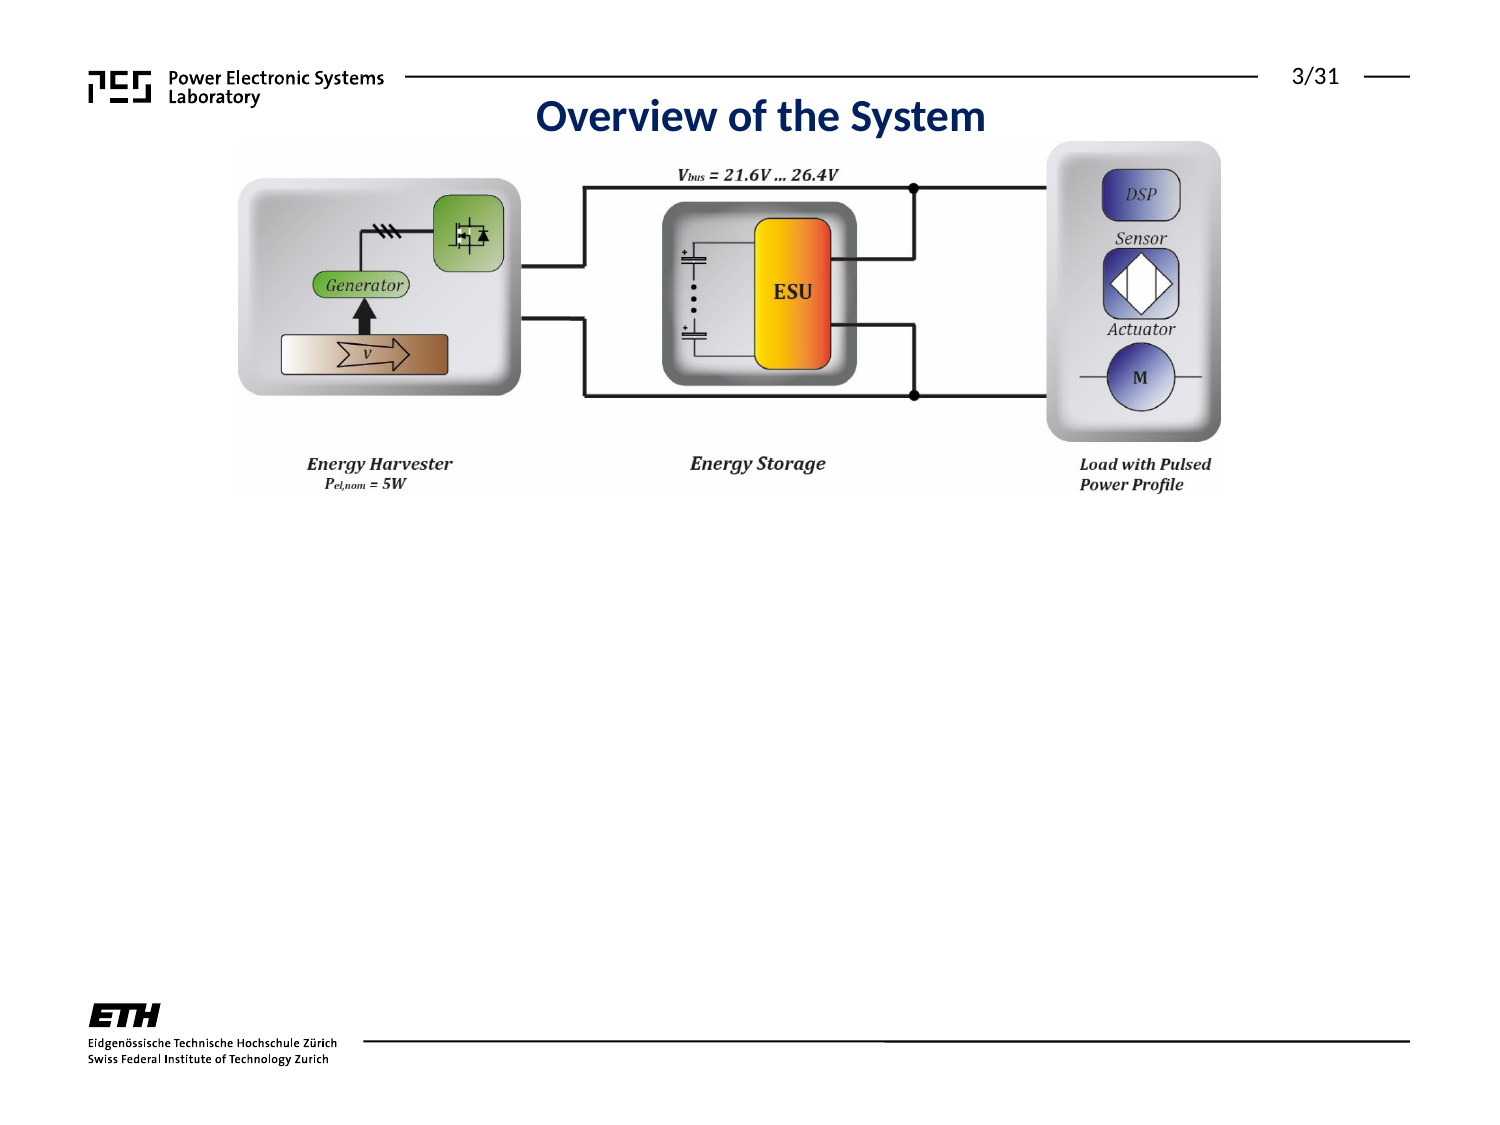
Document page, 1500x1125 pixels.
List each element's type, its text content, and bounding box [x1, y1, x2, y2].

list Overview of the System [138, 78, 1385, 130]
picture [238, 141, 1221, 495]
